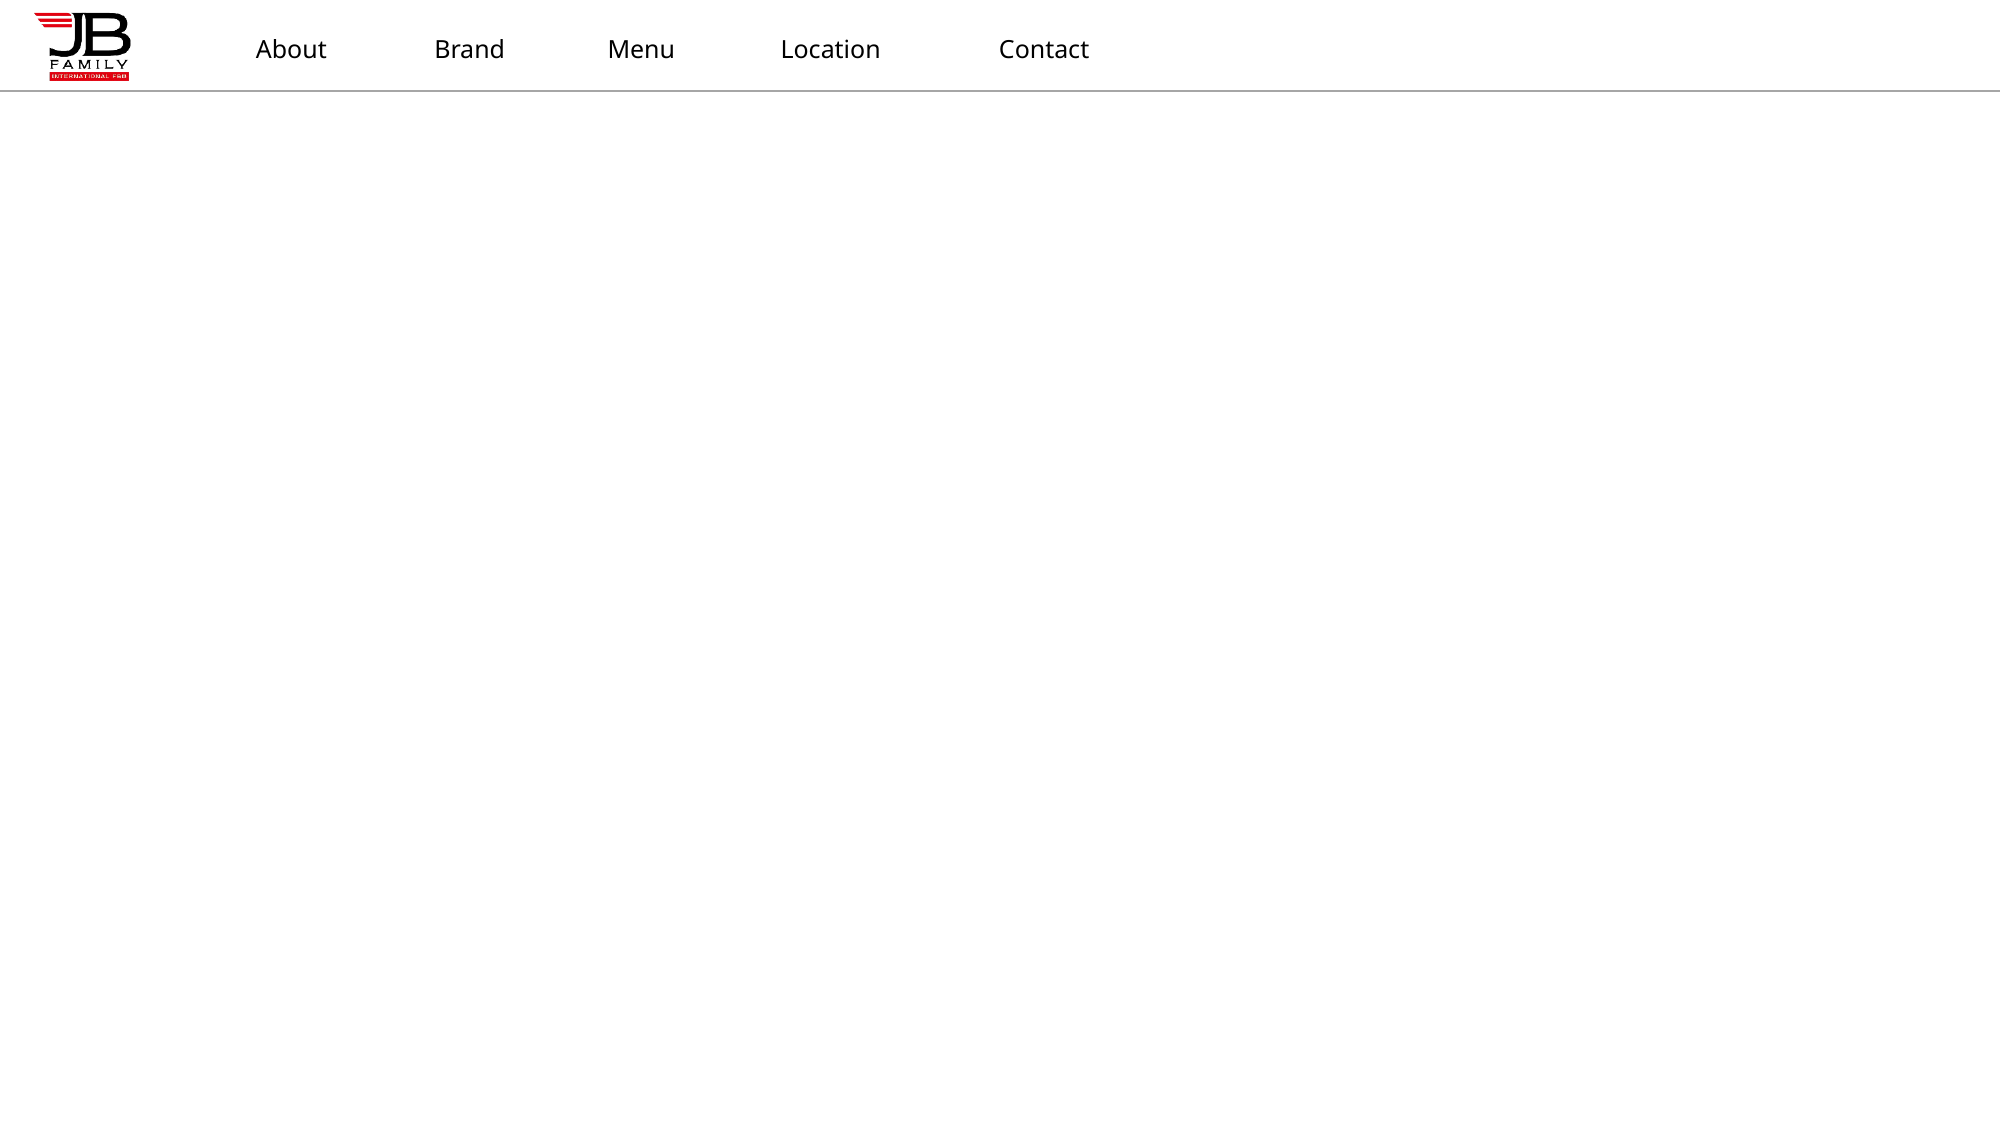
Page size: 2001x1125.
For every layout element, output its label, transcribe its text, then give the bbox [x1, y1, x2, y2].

text_box Location [765, 26, 896, 72]
text_box Contact [984, 26, 1105, 72]
text_box Brand [419, 26, 521, 72]
picture [19, 0, 146, 110]
text_box About [241, 26, 342, 72]
text_box Menu [592, 26, 690, 72]
